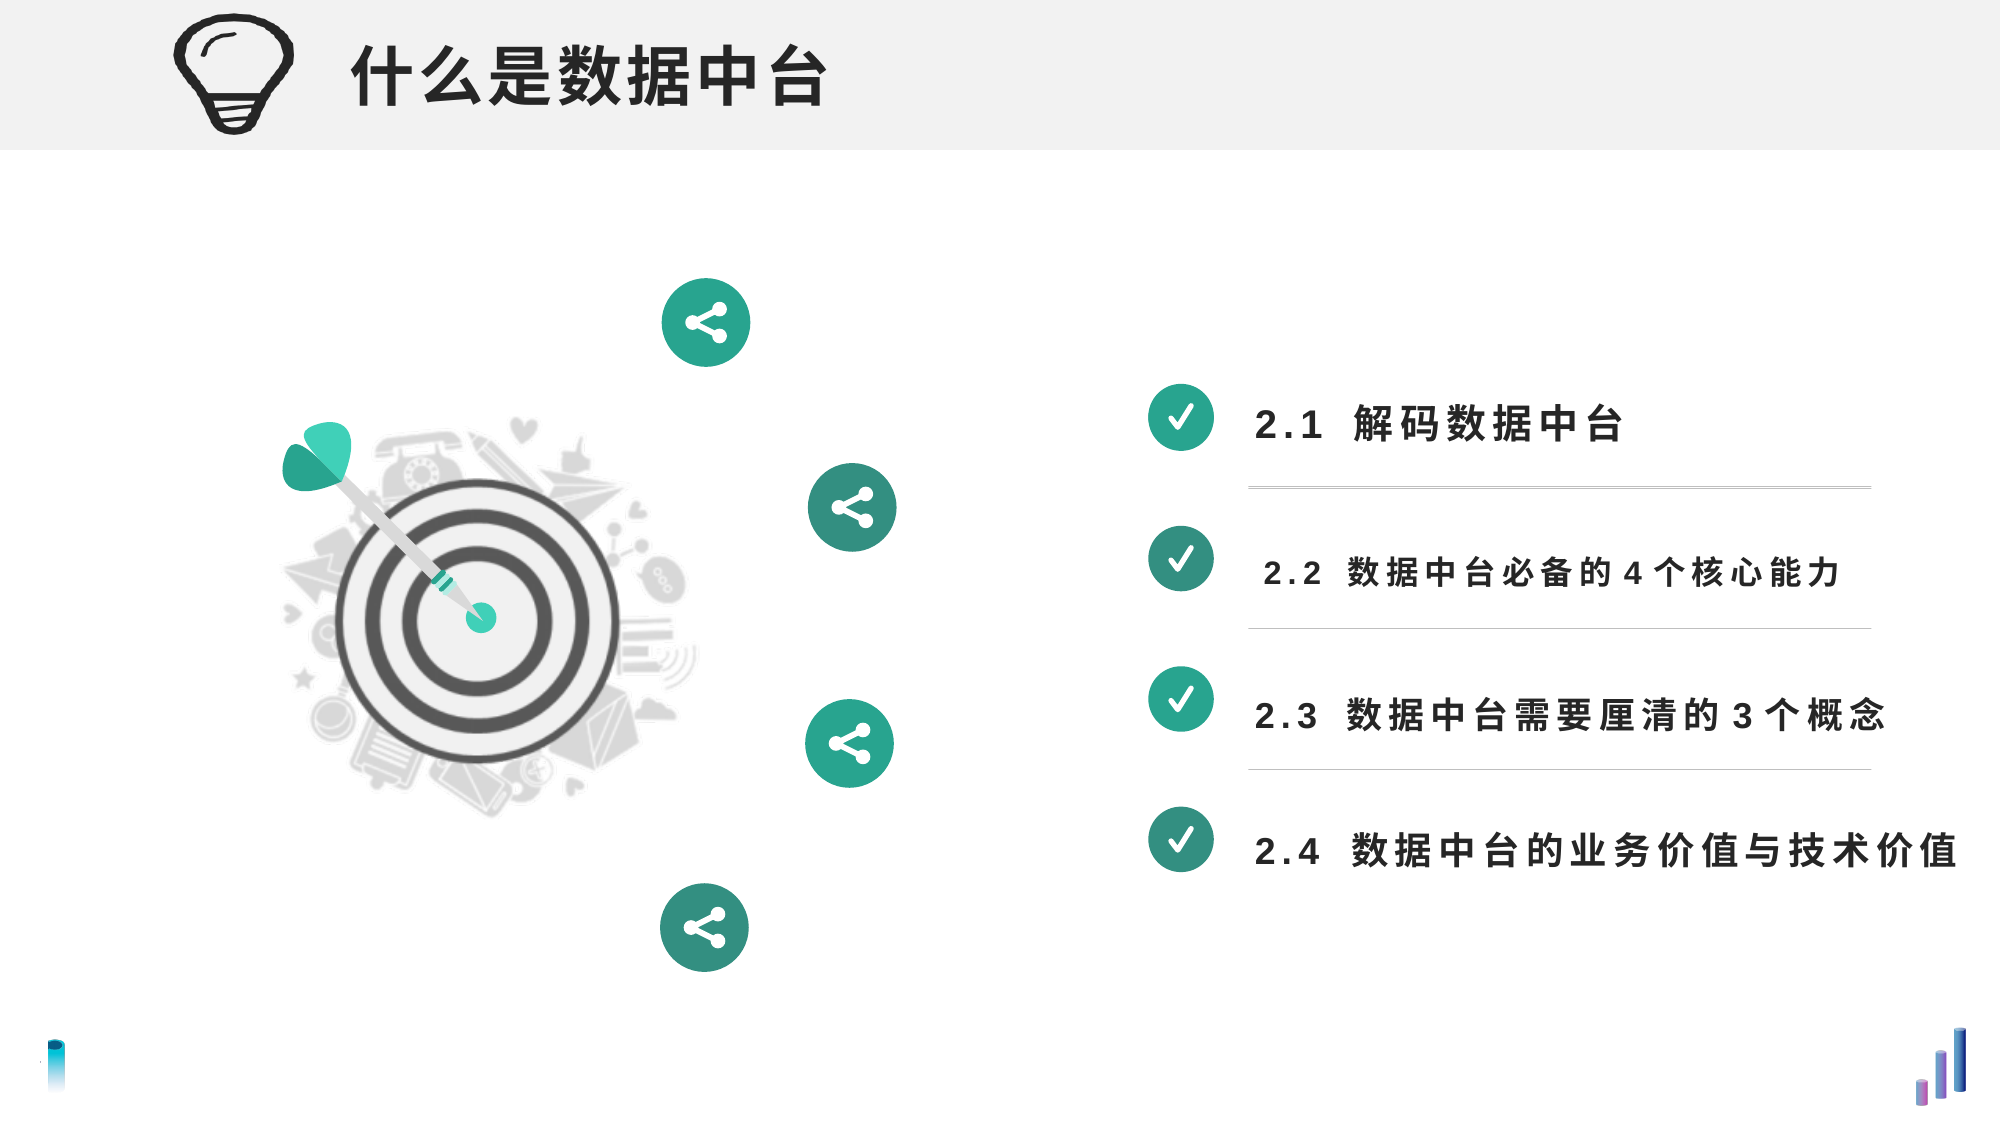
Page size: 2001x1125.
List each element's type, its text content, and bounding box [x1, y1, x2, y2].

picture [173, 13, 298, 137]
text_box [0, 0, 2000, 151]
text_box [1148, 383, 1214, 450]
text_box [1148, 525, 1214, 592]
text_box 2.3 数据中台需要厘清的3个概念 [1239, 644, 1902, 763]
text_box [806, 462, 898, 553]
text_box [660, 883, 749, 972]
text_box 2.1 解码数据中台 [1239, 376, 1882, 447]
text_box [1168, 545, 1194, 572]
text_box [804, 698, 895, 789]
text_box [1148, 806, 1214, 873]
text_box [683, 906, 726, 949]
text_box [1168, 826, 1194, 853]
text_box 2.4 数据中台的业务价值与技术价值 [1239, 781, 1973, 898]
text_box [1168, 685, 1194, 713]
text_box [1168, 403, 1194, 430]
text_box [831, 486, 874, 529]
picture [279, 416, 704, 820]
text_box 什么是数据中台 [334, 27, 1365, 123]
picture [1881, 1007, 2000, 1125]
text_box [660, 277, 752, 368]
picture [0, 1007, 119, 1125]
text_box [124, 254, 866, 996]
text_box 2.2 数据中台必备的4个核心能力 [1248, 527, 1891, 598]
text_box [685, 301, 727, 344]
text_box [828, 722, 871, 765]
text_box [1148, 666, 1214, 732]
